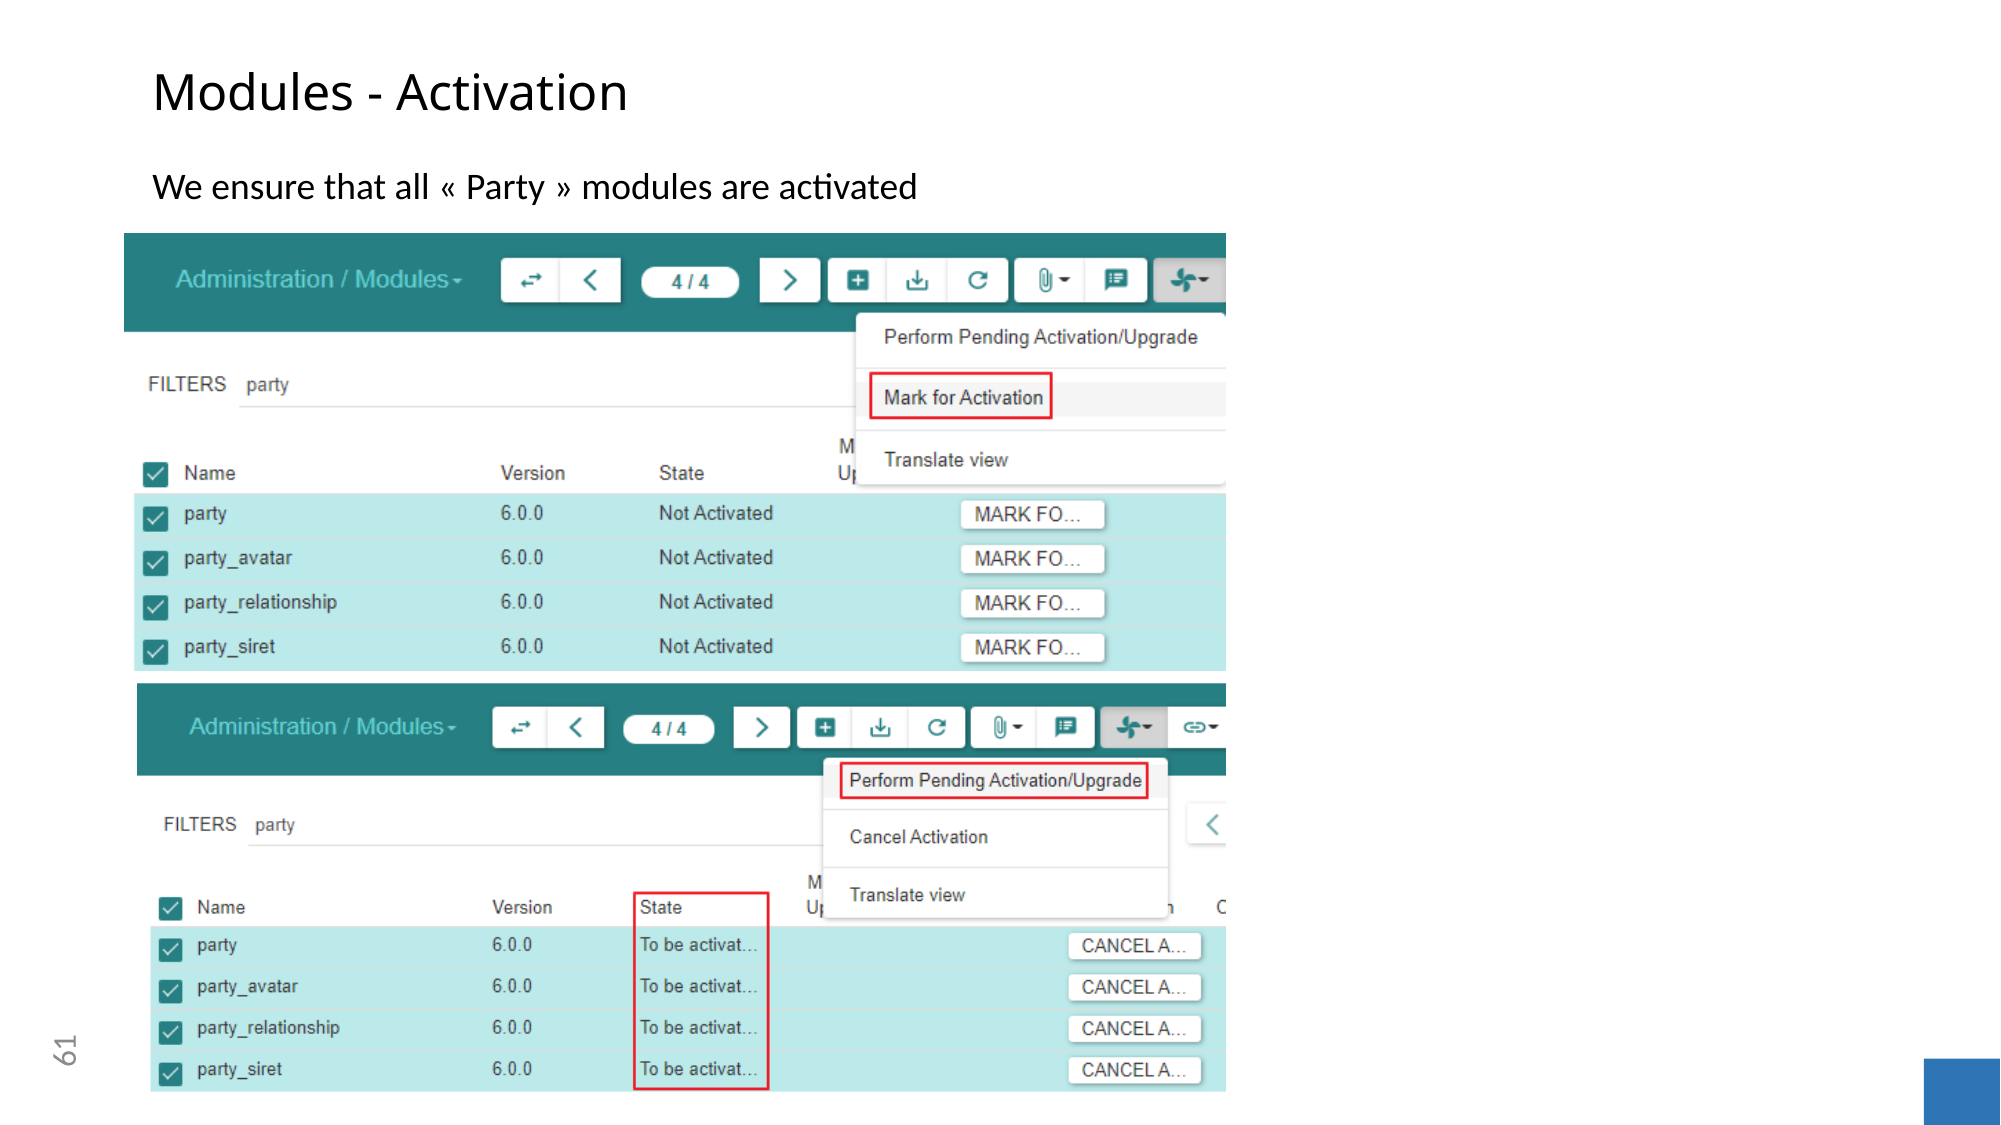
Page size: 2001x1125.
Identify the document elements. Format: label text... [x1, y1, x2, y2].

text_box [1923, 1058, 2000, 1125]
picture [137, 682, 1226, 1096]
title Modules - Activation [137, 59, 1863, 136]
text_box We ensure that all « Party » modules are activated [137, 154, 1176, 215]
picture [124, 233, 1226, 672]
slide_number 61 [32, 995, 93, 1108]
